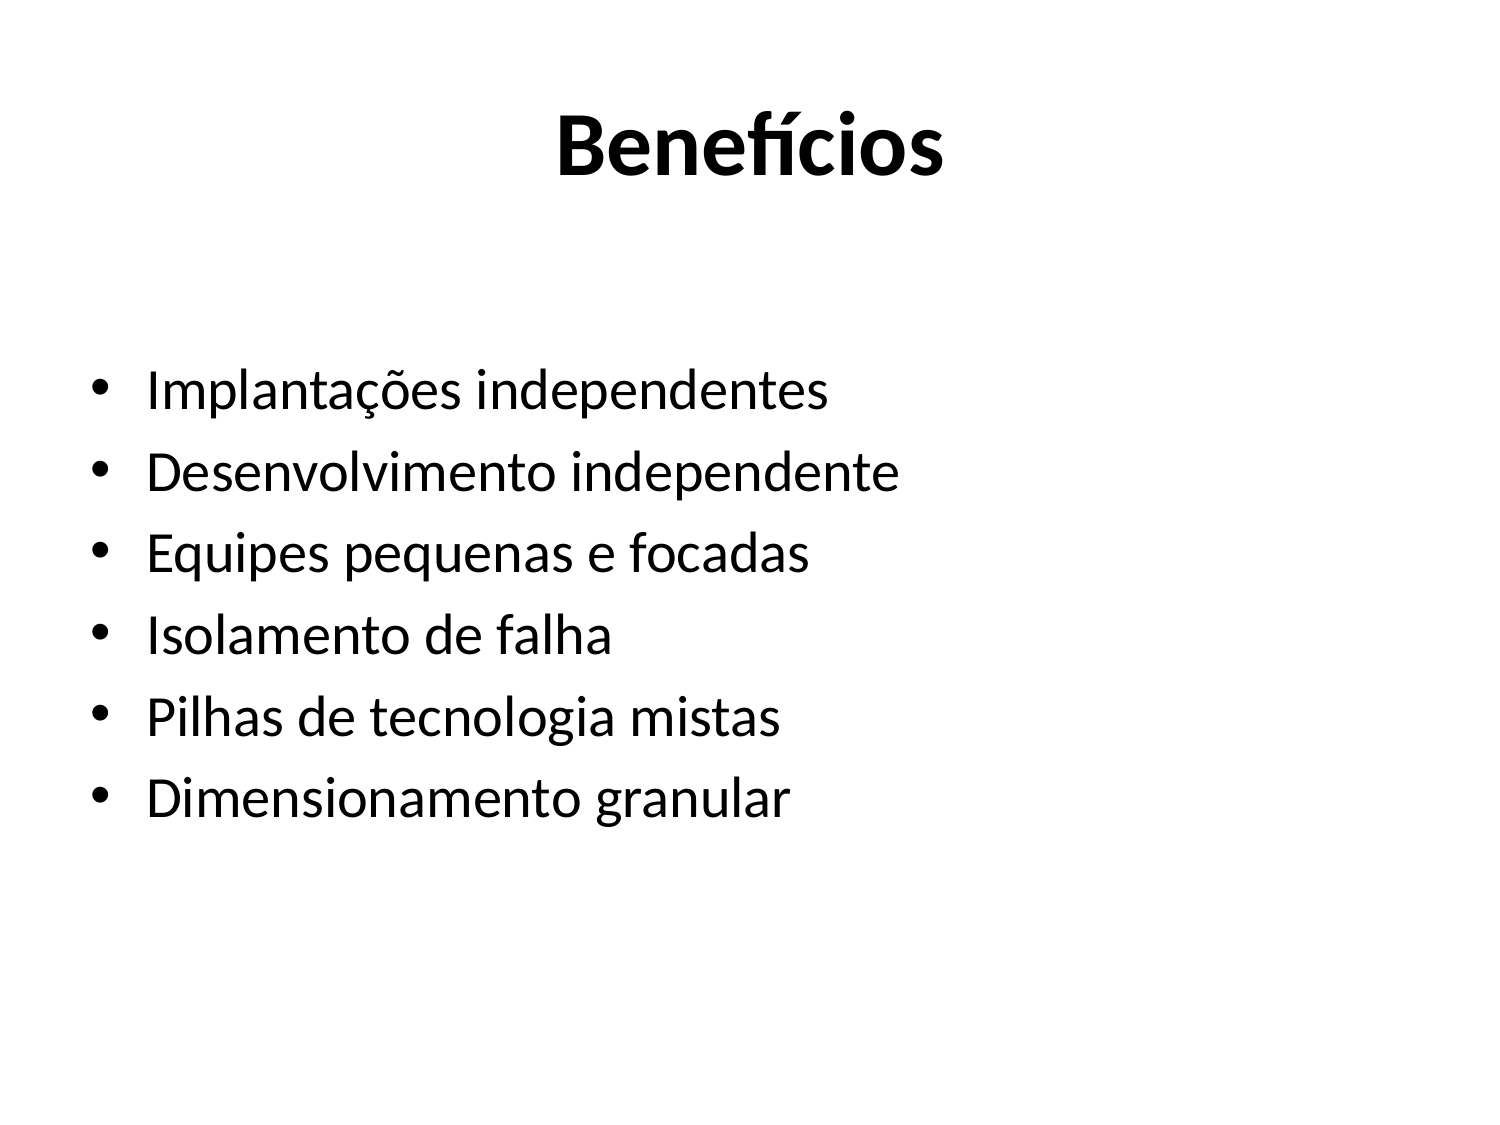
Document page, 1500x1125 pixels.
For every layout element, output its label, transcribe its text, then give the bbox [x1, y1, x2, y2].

title Benefícios [75, 45, 1425, 233]
list Implantações independentes Desenvolvimento independente Equipes pequenas e focadas Isolamento de falha Pilhas de tecnologia mistas Dimensionamento granular [75, 262, 1425, 1005]
